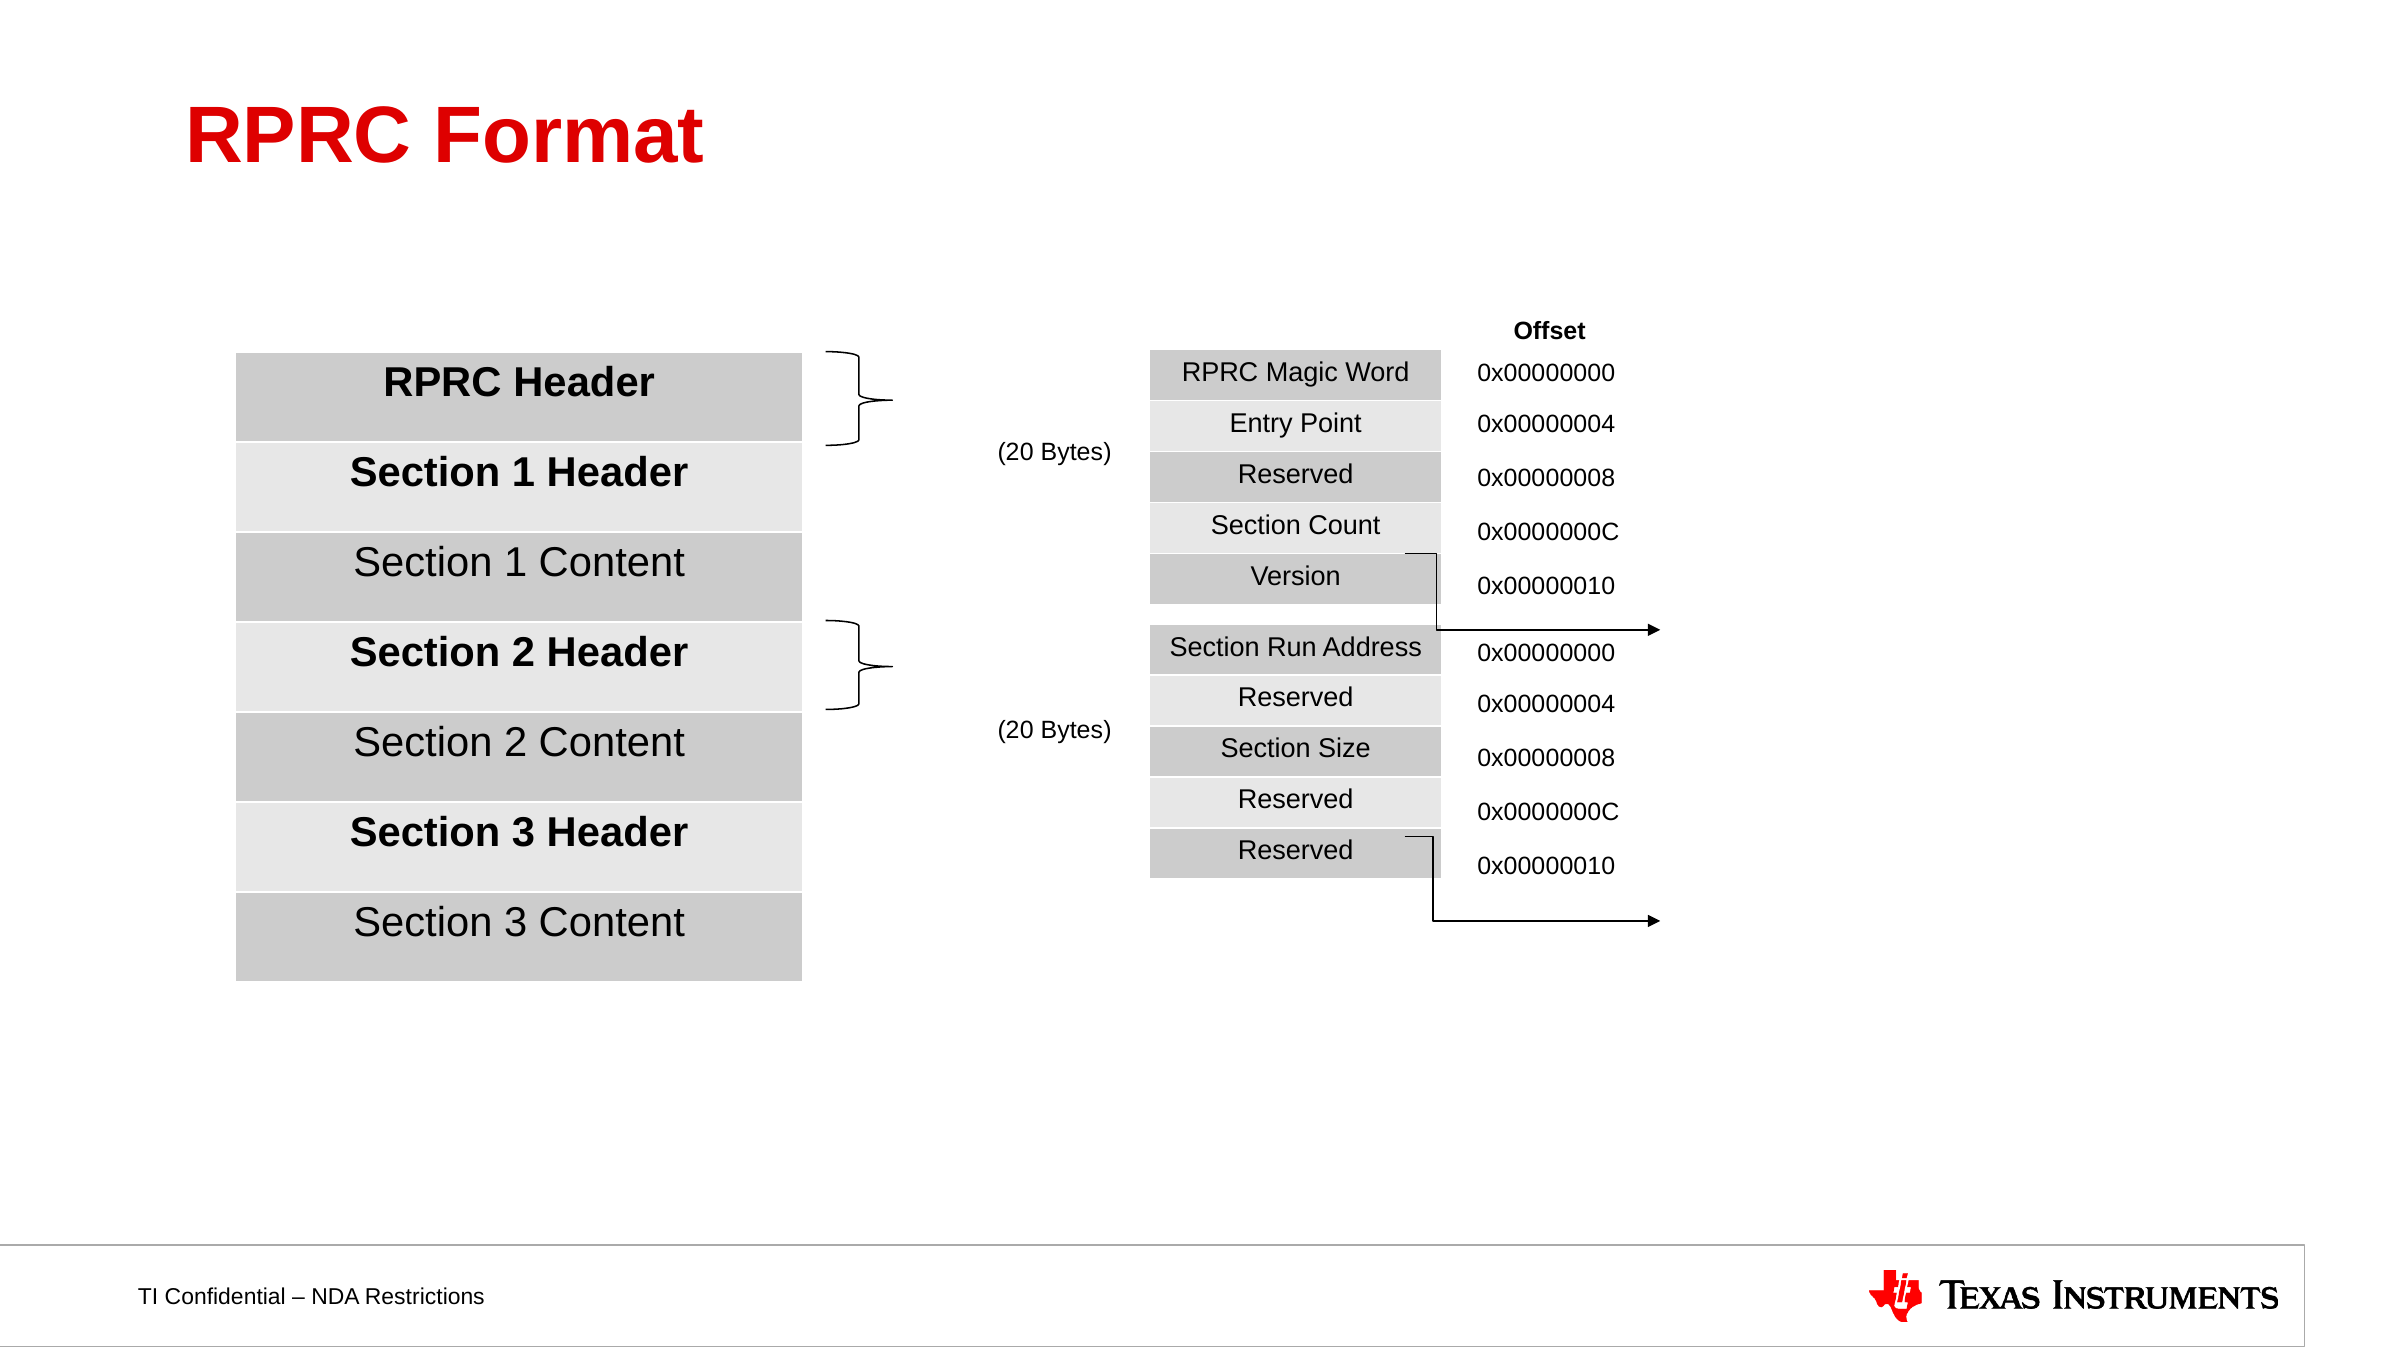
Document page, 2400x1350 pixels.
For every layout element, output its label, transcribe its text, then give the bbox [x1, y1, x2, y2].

text_box 0x00000000 [1462, 349, 1737, 394]
table_cell Reserved [1150, 778, 1441, 827]
text_box RPRC Format [165, 71, 2235, 205]
text_box (20 Bytes) [982, 706, 1258, 751]
text_box 0x00000000 [1462, 629, 1737, 674]
table_cell Entry Point [1150, 401, 1441, 451]
table_cell Version [1437, 554, 1441, 604]
table_cell Reserved [1150, 829, 1441, 878]
text_box [825, 619, 894, 711]
text_box 0x00000010 [1462, 842, 1737, 887]
table_cell Reserved [1150, 676, 1441, 725]
table_header Section Run Address [1150, 625, 1441, 674]
table_cell Section 3 Content [236, 893, 802, 981]
text_box Offset [1412, 307, 1687, 352]
text_box [1404, 836, 1661, 928]
text_box 0x00000008 [1462, 734, 1737, 779]
table_cell Section 2 Content [236, 713, 802, 801]
text_box 0x00000010 [1462, 562, 1737, 607]
text_box [1647, 623, 1659, 629]
table_header RPRC Magic Word [1150, 350, 1441, 400]
picture [1869, 1270, 2278, 1322]
table_cell Section 1 Header [236, 443, 802, 531]
text_box 0x0000000C [1462, 788, 1737, 833]
table_cell Reserved [1150, 452, 1441, 502]
text_box 0x00000004 [1462, 400, 1737, 445]
text_box 0x00000008 [1462, 454, 1737, 499]
table_cell Section Size [1150, 727, 1441, 776]
table_cell Section 3 Header [236, 803, 802, 891]
text_box (20 Bytes) [982, 428, 1258, 473]
text_box 0x00000004 [1462, 680, 1737, 725]
table_cell Section 2 Header [236, 623, 802, 711]
table_cell Version [1150, 554, 1436, 604]
text_box 0x0000000C [1462, 508, 1737, 553]
table_cell Section Count [1150, 503, 1441, 553]
text_box [825, 350, 894, 447]
table_cell Section 1 Content [236, 533, 802, 621]
table_header RPRC Header [236, 353, 802, 441]
